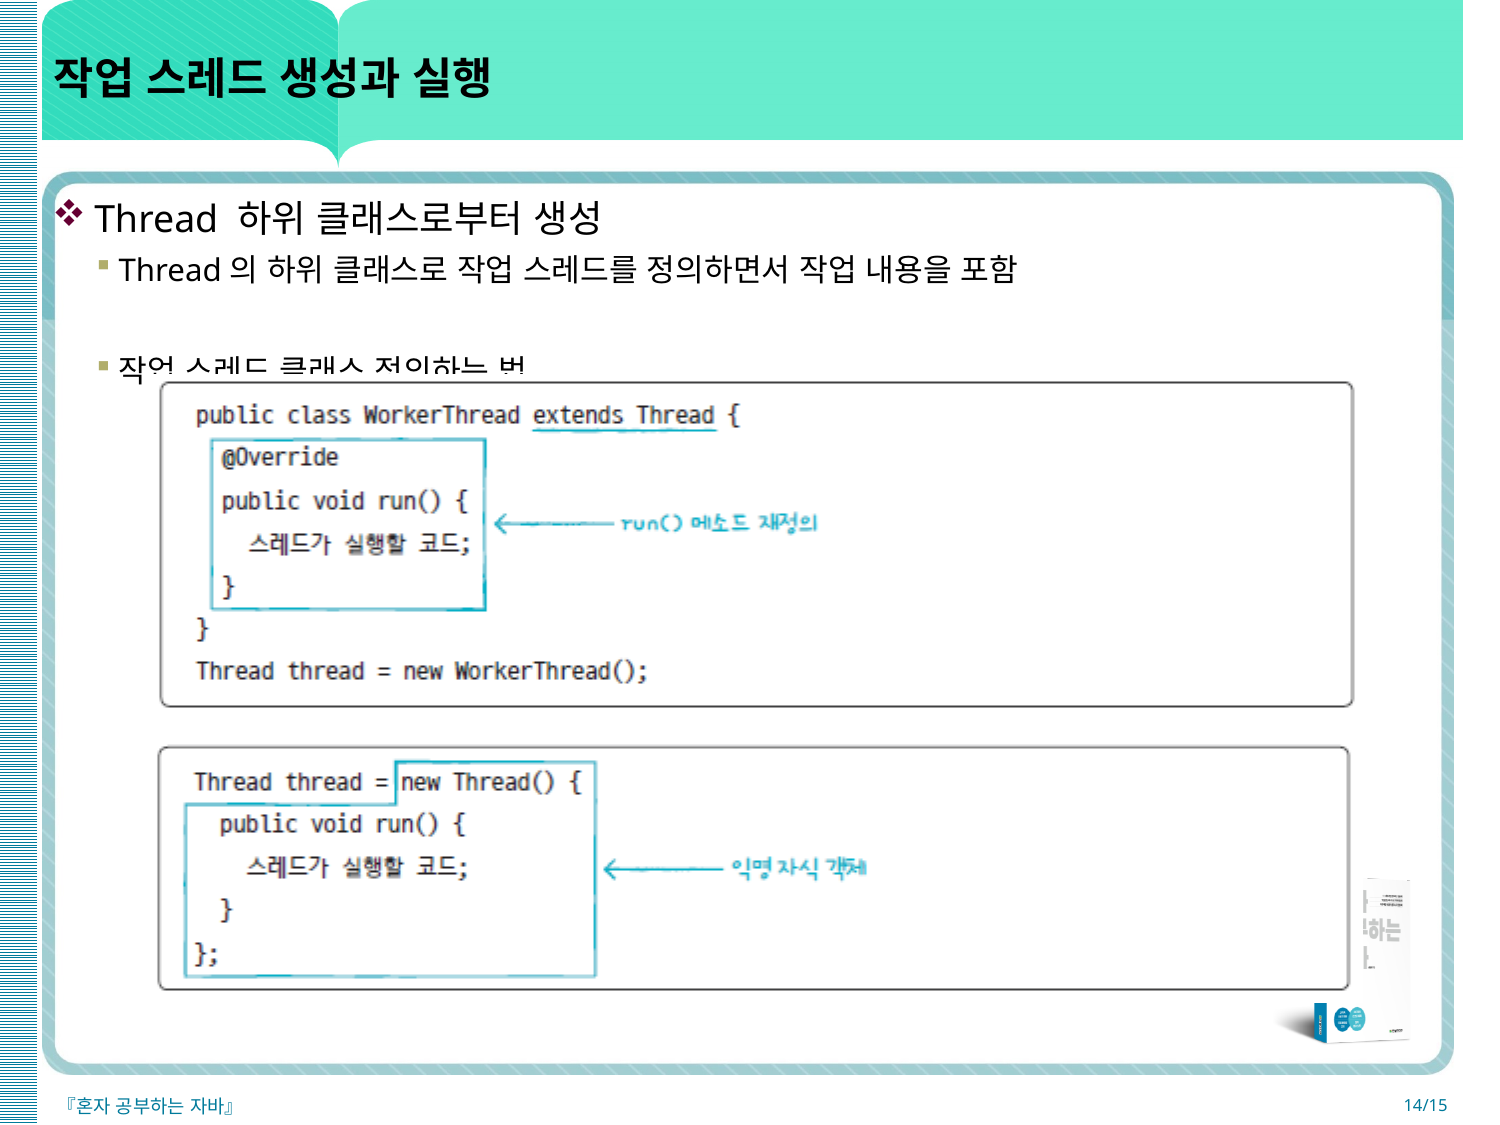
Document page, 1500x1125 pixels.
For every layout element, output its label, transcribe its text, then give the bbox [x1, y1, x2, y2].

picture [225, 1102, 232, 1115]
picture [68, 1097, 75, 1110]
list Thread 하위 클래스로부터 생성 Thread의 하위 클래스로 작업 스레드를 정의하면서 작업 내용을 포함 작업 스레드 클래스 정의하는 법 [37, 187, 1463, 1091]
picture [1243, 797, 1488, 1122]
picture [149, 374, 1363, 721]
picture [149, 737, 1363, 1003]
title 작업 스레드 생성과 실행 [39, 42, 1280, 138]
picture [42, 0, 1463, 187]
picture [116, 1102, 131, 1107]
